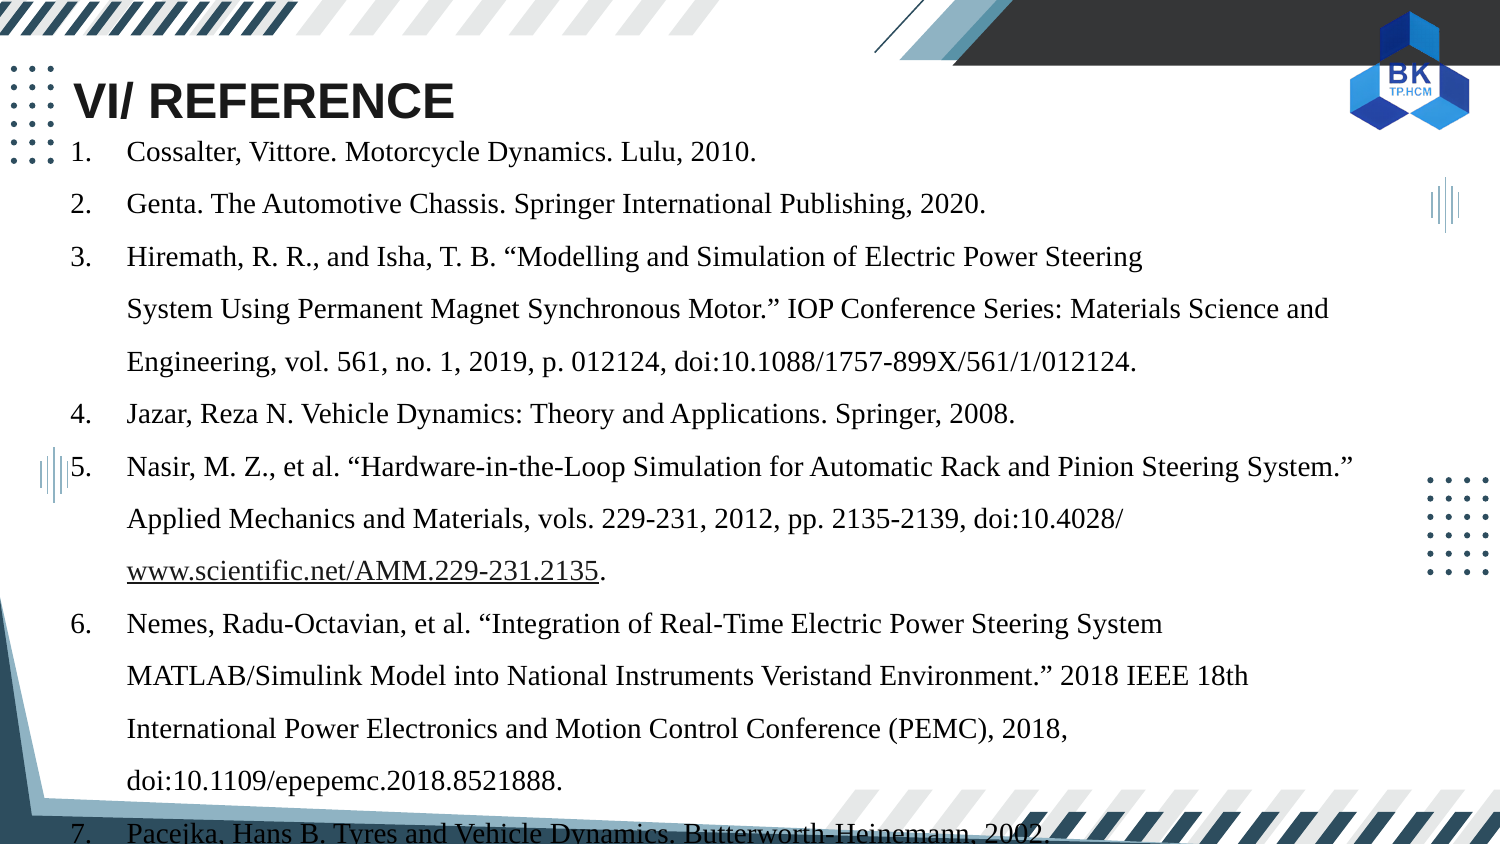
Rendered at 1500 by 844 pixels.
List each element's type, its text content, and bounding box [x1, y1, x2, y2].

text_box Cossalter, Vittore. Motorcycle Dynamics. Lulu, 2010. Genta. The Automotive Chassis. Springer International Publishing, 2020. Hiremath, R. R., and Isha, T. B. “Modelling and Simulation of Electric Power Steering System Using Permanent Magnet Synchronous Motor.” IOP Conference Series: Materials Science and Engineering, vol. 561, no. 1, 2019, p. 012124, doi:10.1088/1757-899X/561/1/012124. Jazar, Reza N. Vehicle Dynamics: Theory and Applications. Springer, 2008. Nasir, M. Z., et al. “Hardware-in-the-Loop Simulation for Automatic Rack and Pinion Steering System.” Applied Mechanics and Materials, vols. 229-231, 2012, pp. 2135-2139, doi:10.4028/www.scientific.net/AMM.229-231.2135. Nemes, Radu-Octavian, et al. “Integration of Real-Time Electric Power Steering System MATLAB/Simulink Model into National Instruments Veristand Environment.” 2018 IEEE 18th International Power Electronics and Motion Control Conference (PEMC), 2018, doi:10.1109/epepemc.2018.8521888. Pacejka, Hans B. Tyres and Vehicle Dynamics. Butterworth-Heinemann, 2002. [55, 107, 1422, 844]
title VI/ REFERENCE [58, 54, 1290, 107]
picture [1343, 3, 1476, 137]
